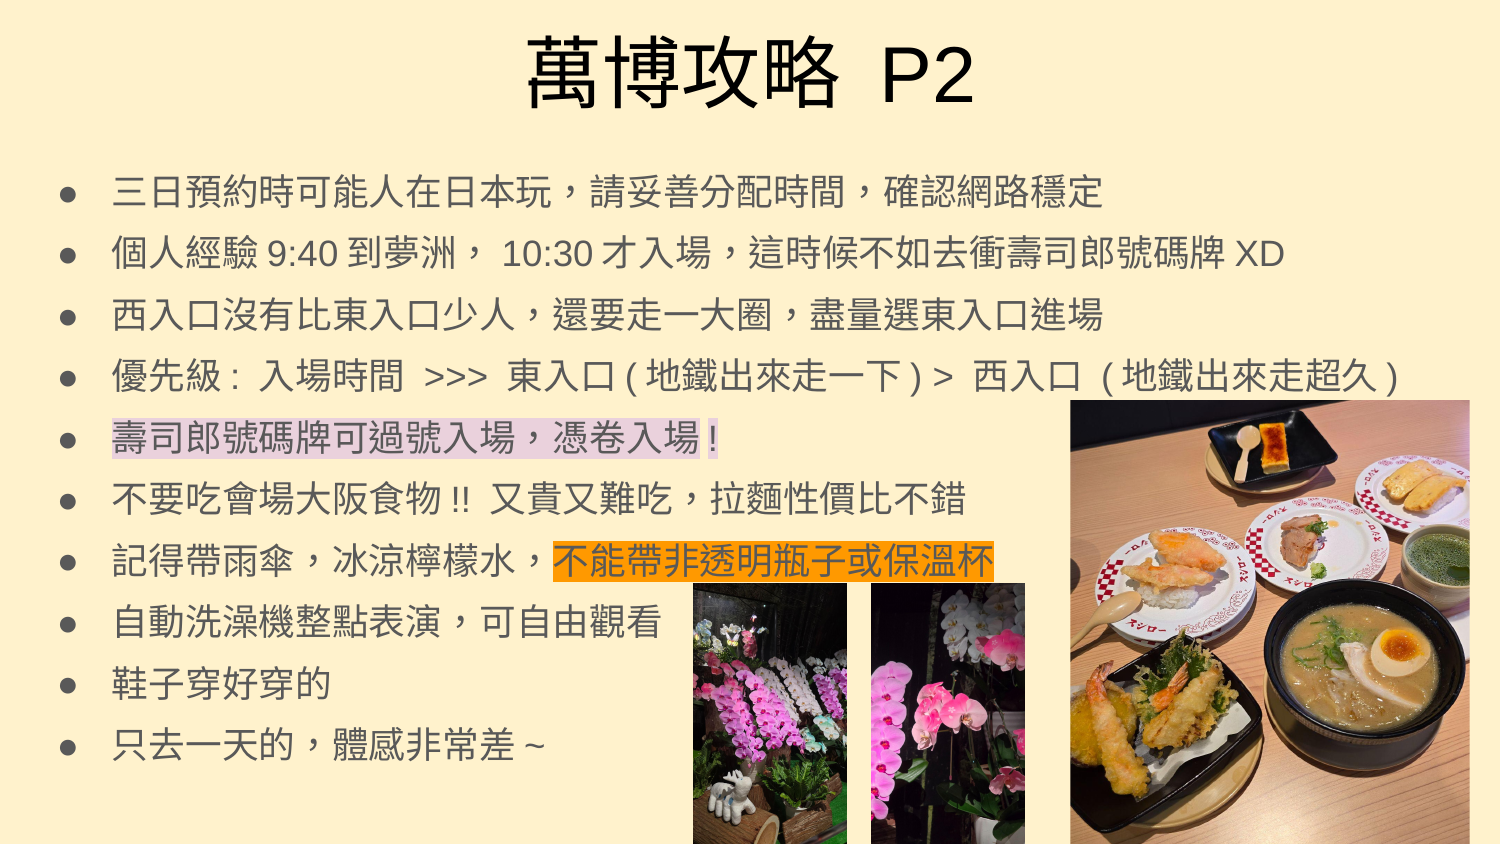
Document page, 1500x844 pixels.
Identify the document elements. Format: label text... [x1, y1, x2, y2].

picture [693, 583, 847, 844]
title 萬博攻略 P2 [51, 15, 1449, 156]
list 三日預約時可能人在日本玩，請妥善分配時間，確認網路穩定 個人經驗9:40到夢洲，10:30才入場，這時候不如去衝壽司郎號碼牌XD 西入口沒有比東入口少人，還要走一大圈，盡量選東入口進場 優先級: 入場時間 >>> 東入口(地鐵出來走一下) > 西入口 (地鐵出來走超久) 壽司郎號碼牌可過號入場，憑卷入場! 不要吃會場大阪食物!! 又貴又難吃，拉麵性價比不錯 記得帶雨傘，冰涼檸檬水，不能帶非透明瓶子或保溫杯 自動洗澡機整點表演，可自由觀看 鞋子穿好穿的 只去一天的，體感非常差~ [23, 136, 1422, 796]
picture [1070, 399, 1470, 844]
picture [871, 583, 1025, 844]
